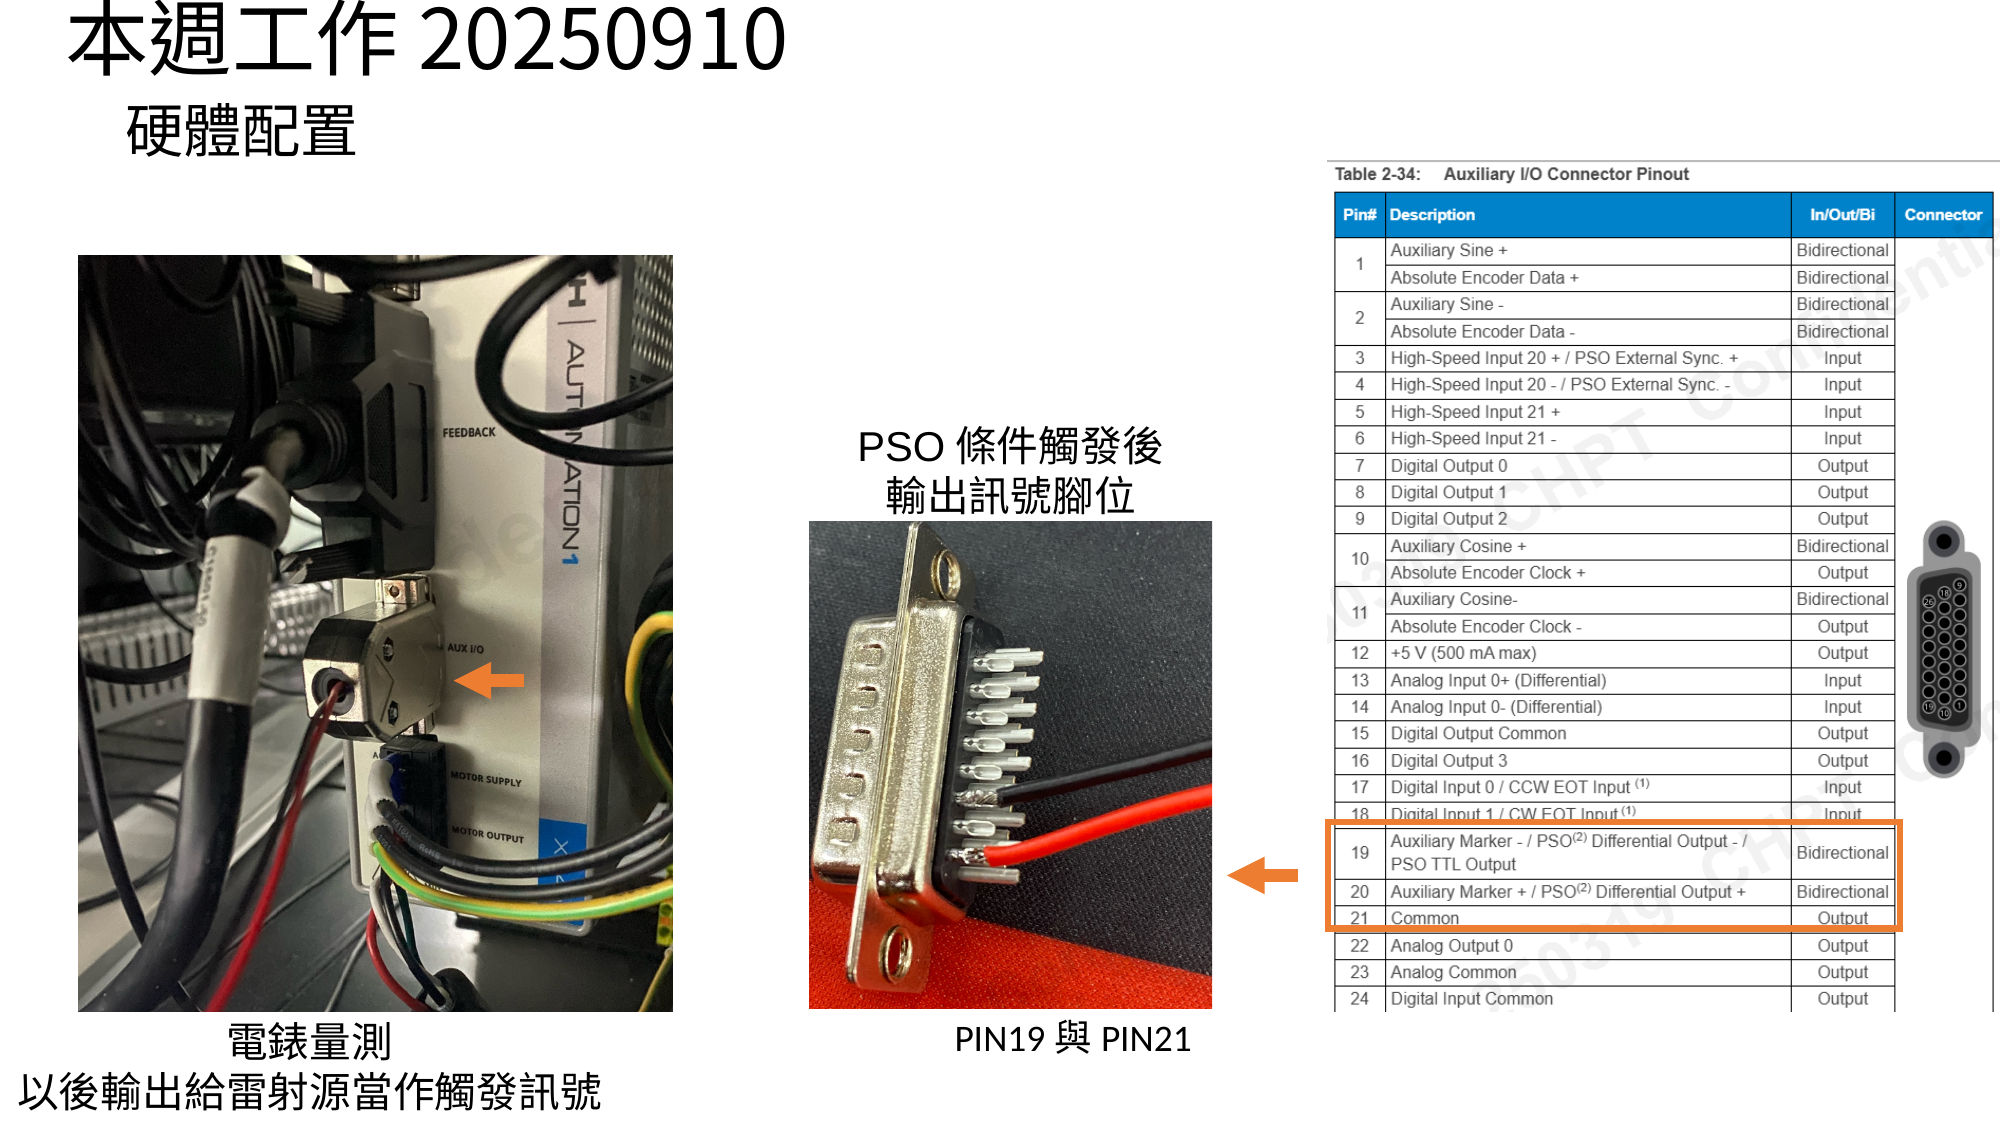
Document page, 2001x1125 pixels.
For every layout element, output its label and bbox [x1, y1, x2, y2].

picture [1328, 161, 2000, 1012]
picture [809, 521, 1212, 1011]
picture [78, 255, 673, 1012]
title [51, 0, 1363, 101]
